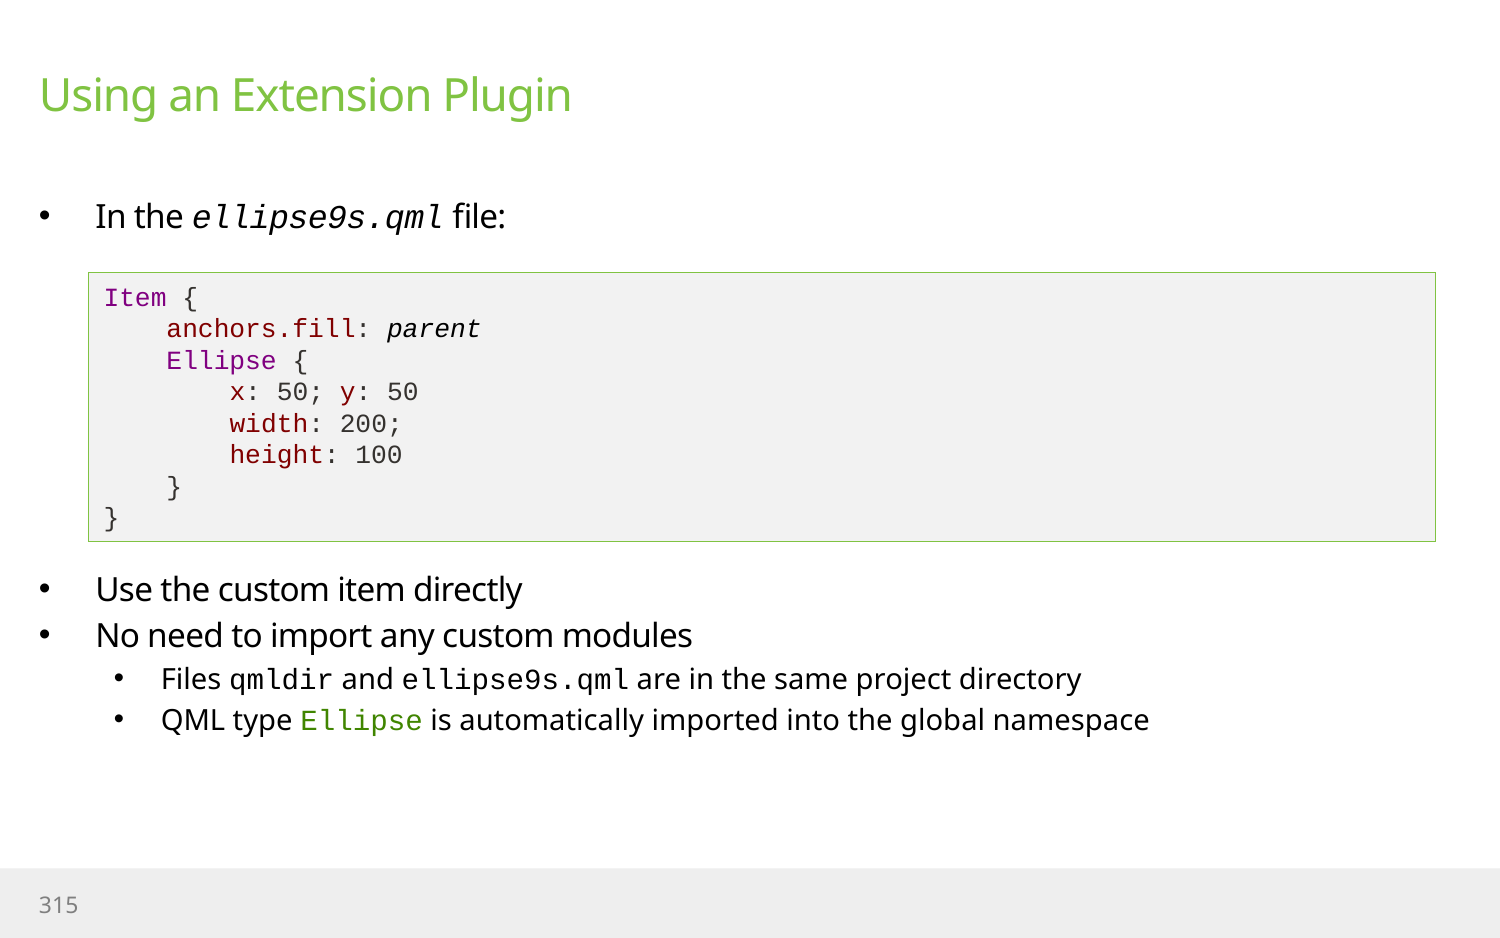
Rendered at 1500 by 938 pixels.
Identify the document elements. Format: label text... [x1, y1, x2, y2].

title Using an Extension Plugin [39, 66, 1052, 195]
list In the ellipse9s.qml file: Use the custom item directly No need to import any custom modules Files qmldir and ellipse9s.qml are in the same project directory QML type Ellipse is automatically imported into the global namespace [39, 195, 1272, 823]
text_box Item { anchors.fill: parent Ellipse { x: 50; y: 50 width: 200; height: 100 } } [88, 272, 1436, 542]
slide_number 315 [39, 892, 410, 921]
